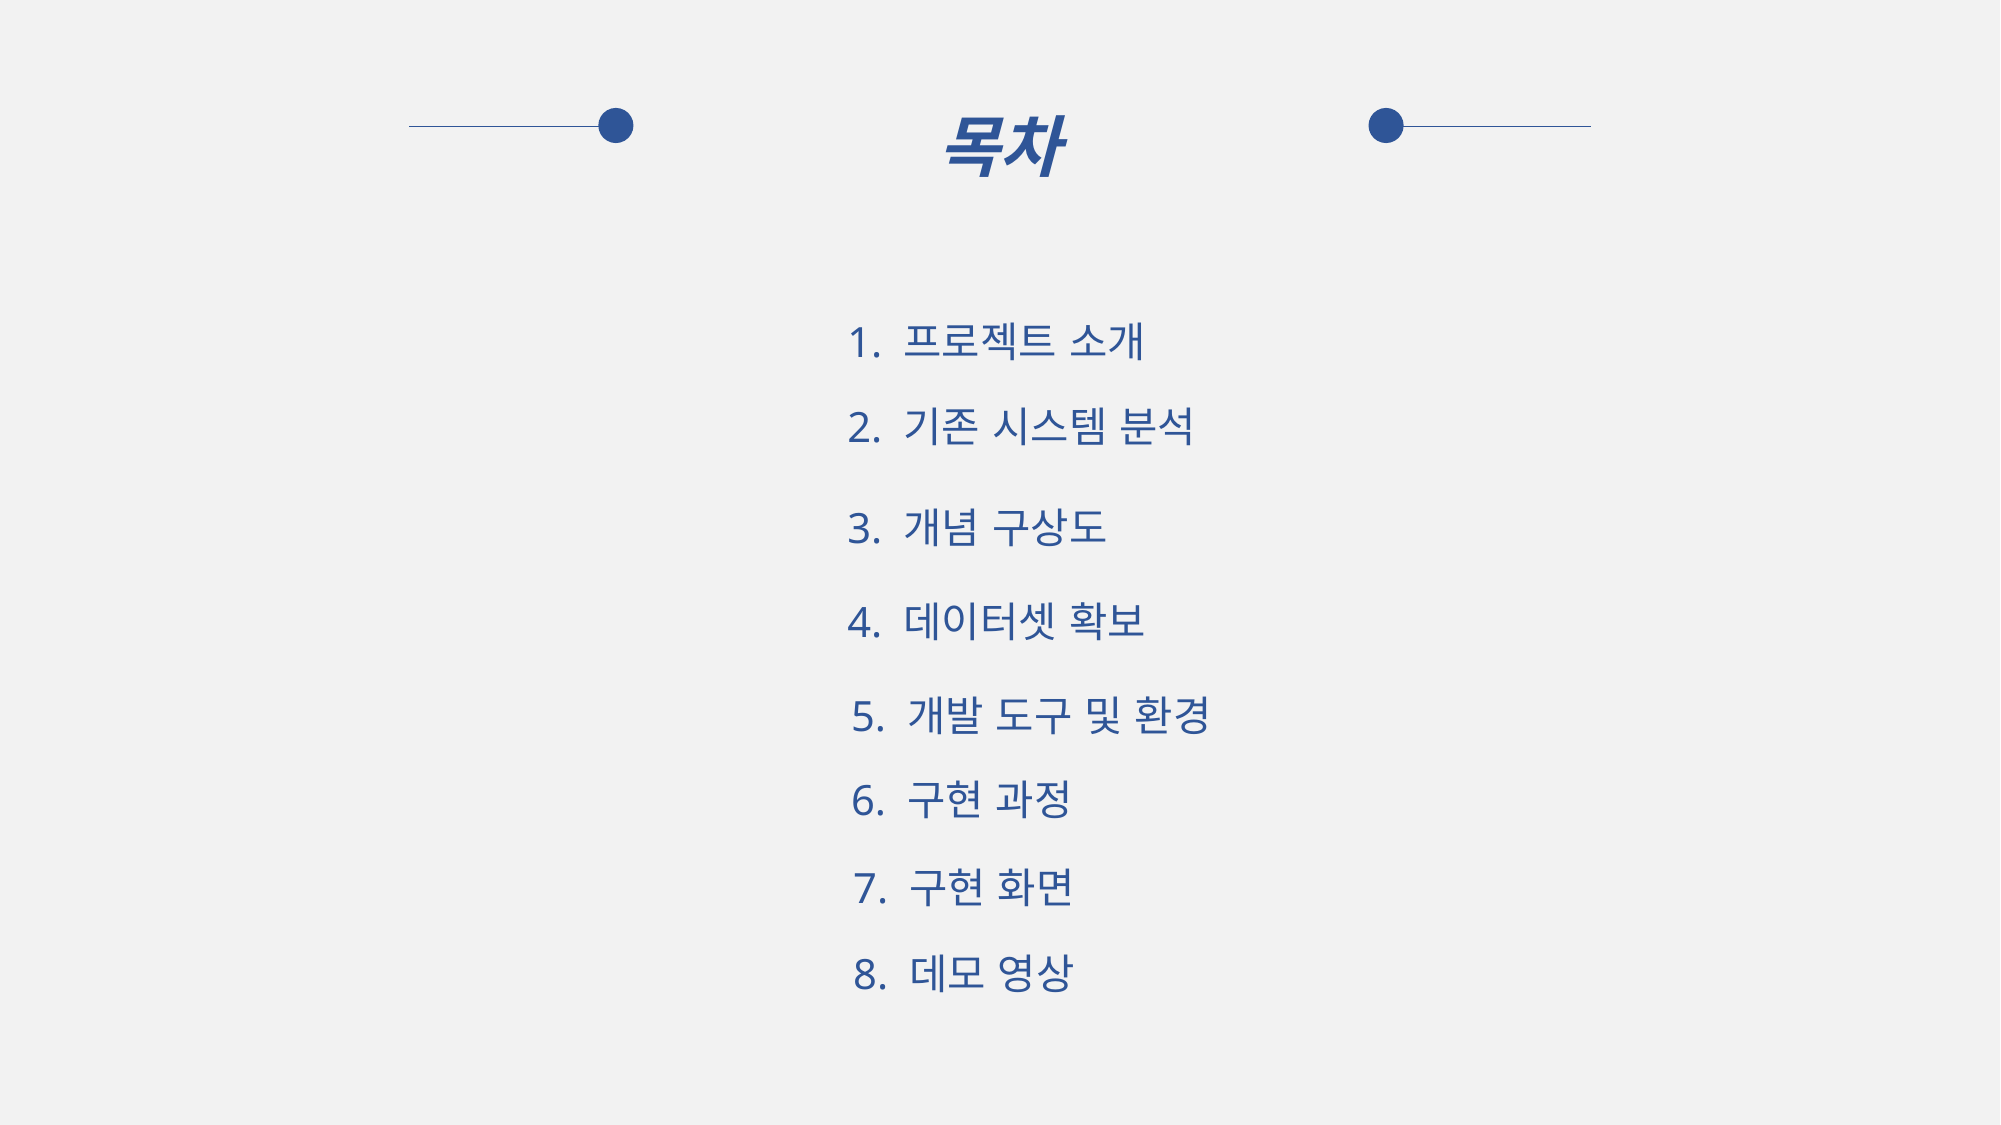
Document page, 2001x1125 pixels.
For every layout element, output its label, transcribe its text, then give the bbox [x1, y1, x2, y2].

text_box [598, 107, 634, 126]
text_box 1. 프로젝트 소개 [832, 283, 1316, 368]
text_box [1368, 127, 1404, 144]
text_box 목차 [599, 127, 1401, 192]
text_box 5. 개발 도구 및 환경 [836, 657, 1412, 741]
text_box 8. 데모 영상 [838, 915, 1414, 1006]
text_box 6. 구현 과정 [836, 741, 1412, 832]
text_box 3. 개념 구상도 [832, 469, 1316, 560]
text_box 목차 [599, 56, 1401, 126]
text_box [598, 127, 634, 144]
text_box [1368, 107, 1404, 126]
text_box 4. 데이터셋 확보 [832, 563, 1316, 654]
text_box 7. 구현 화면 [838, 829, 1414, 915]
text_box 2. 기존 시스템 분석 [832, 368, 1316, 459]
